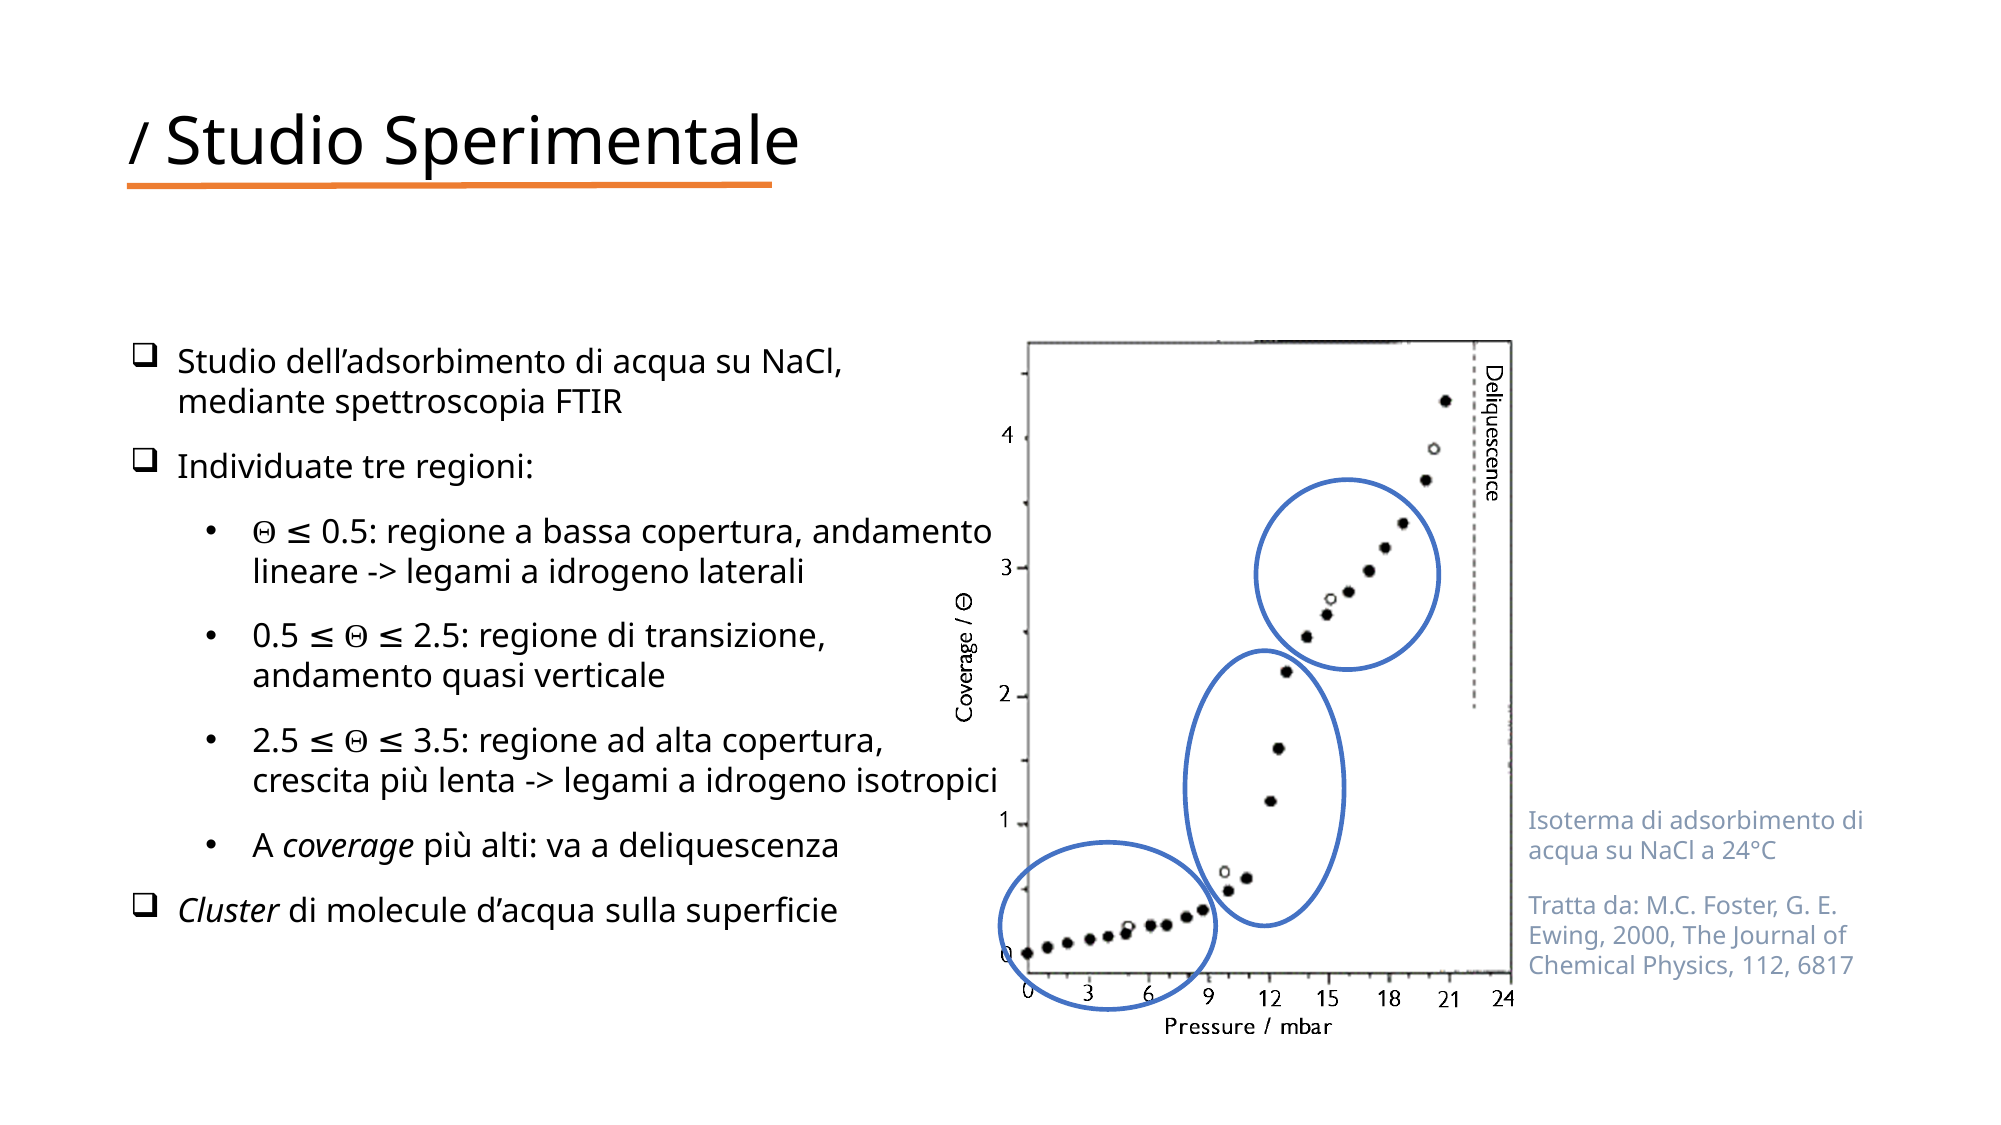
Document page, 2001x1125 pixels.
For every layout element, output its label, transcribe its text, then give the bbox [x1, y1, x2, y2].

text_box Studio dell’adsorbimento di acqua su NaCl, mediante spettroscopia FTIR Individuate tre regioni: Θ ≤ 0.5: regione a bassa copertura, andamento lineare -> legami a idrogeno laterali 0.5 ≤ Θ ≤ 2.5: regione di transizione, andamento quasi verticale 2.5 ≤ Θ ≤ 3.5: regione ad alta copertura, crescita più lenta -> legami a idrogeno isotropici A coverage più alti: va a deliquescenza Cluster di molecule d’acqua sulla superficie [115, 332, 1016, 937]
text_box Isoterma di adsorbimento di acqua su NaCl a 24°C Tratta da: M.C. Foster, G. E. Ewing, 2000, The Journal of Chemical Physics, 112, 6817 [1514, 797, 1886, 987]
picture [950, 337, 1514, 1041]
text_box / Studio Sperimentale [113, 90, 1430, 185]
